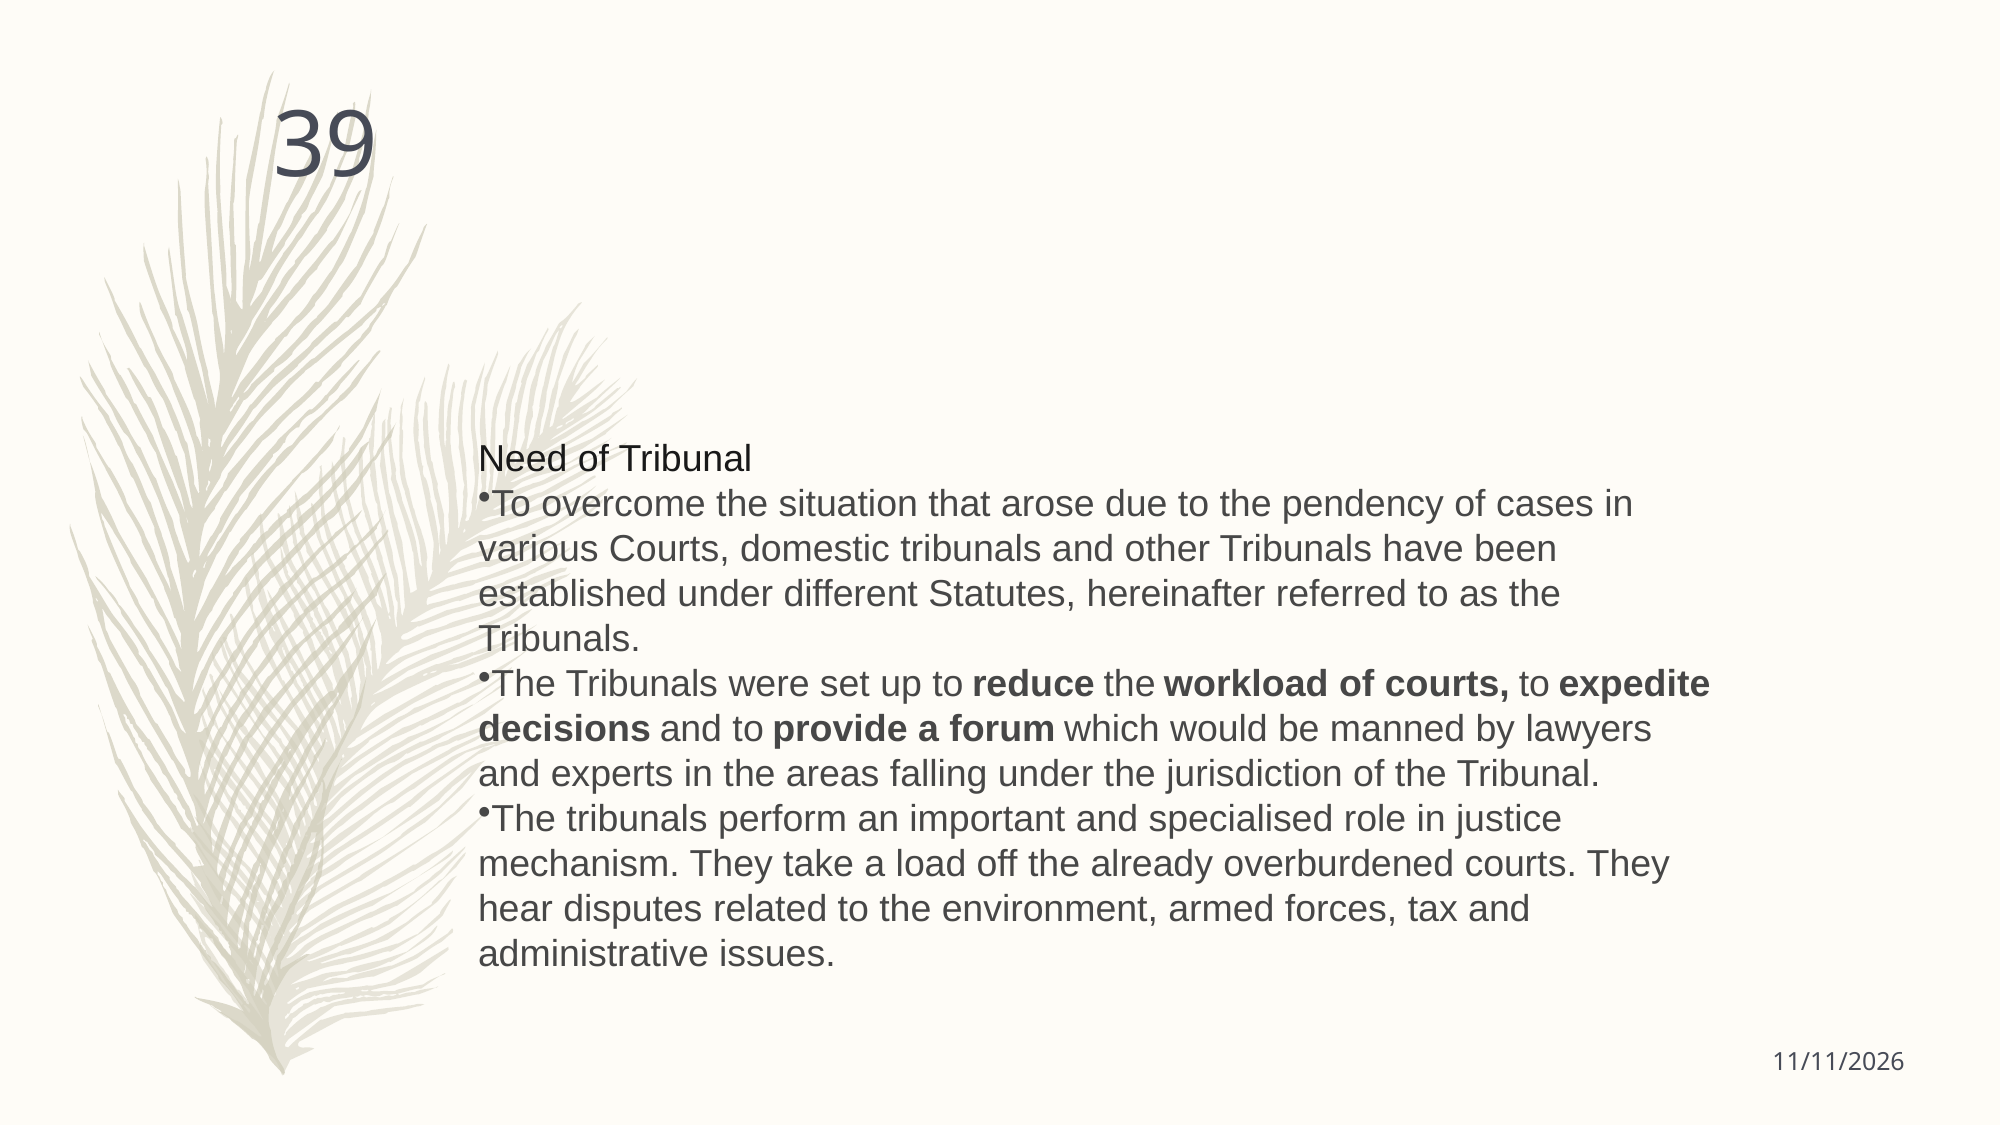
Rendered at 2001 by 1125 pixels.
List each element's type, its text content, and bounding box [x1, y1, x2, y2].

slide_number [1470, 1032, 1920, 1093]
slide_number 39 [84, 118, 394, 218]
text_box Need of Tribunal To overcome the situation that arose due to the pendency of cases in various Courts, domestic tribunals and other Tribunals have been established under different Statutes, hereinafter referred to as the Tribunals. The Tribunals were set up to reduce the workload of courts, to expedite decisions and to provide a forum which would be manned by lawyers and experts in the areas falling under the jurisdiction of the Tribunal. The tribunals perform an important and specialised role in justice mechanism. They take a load off the already overburdened courts. They hear disputes related to the environment, armed forces, tax and administrative issues. [463, 426, 1736, 982]
